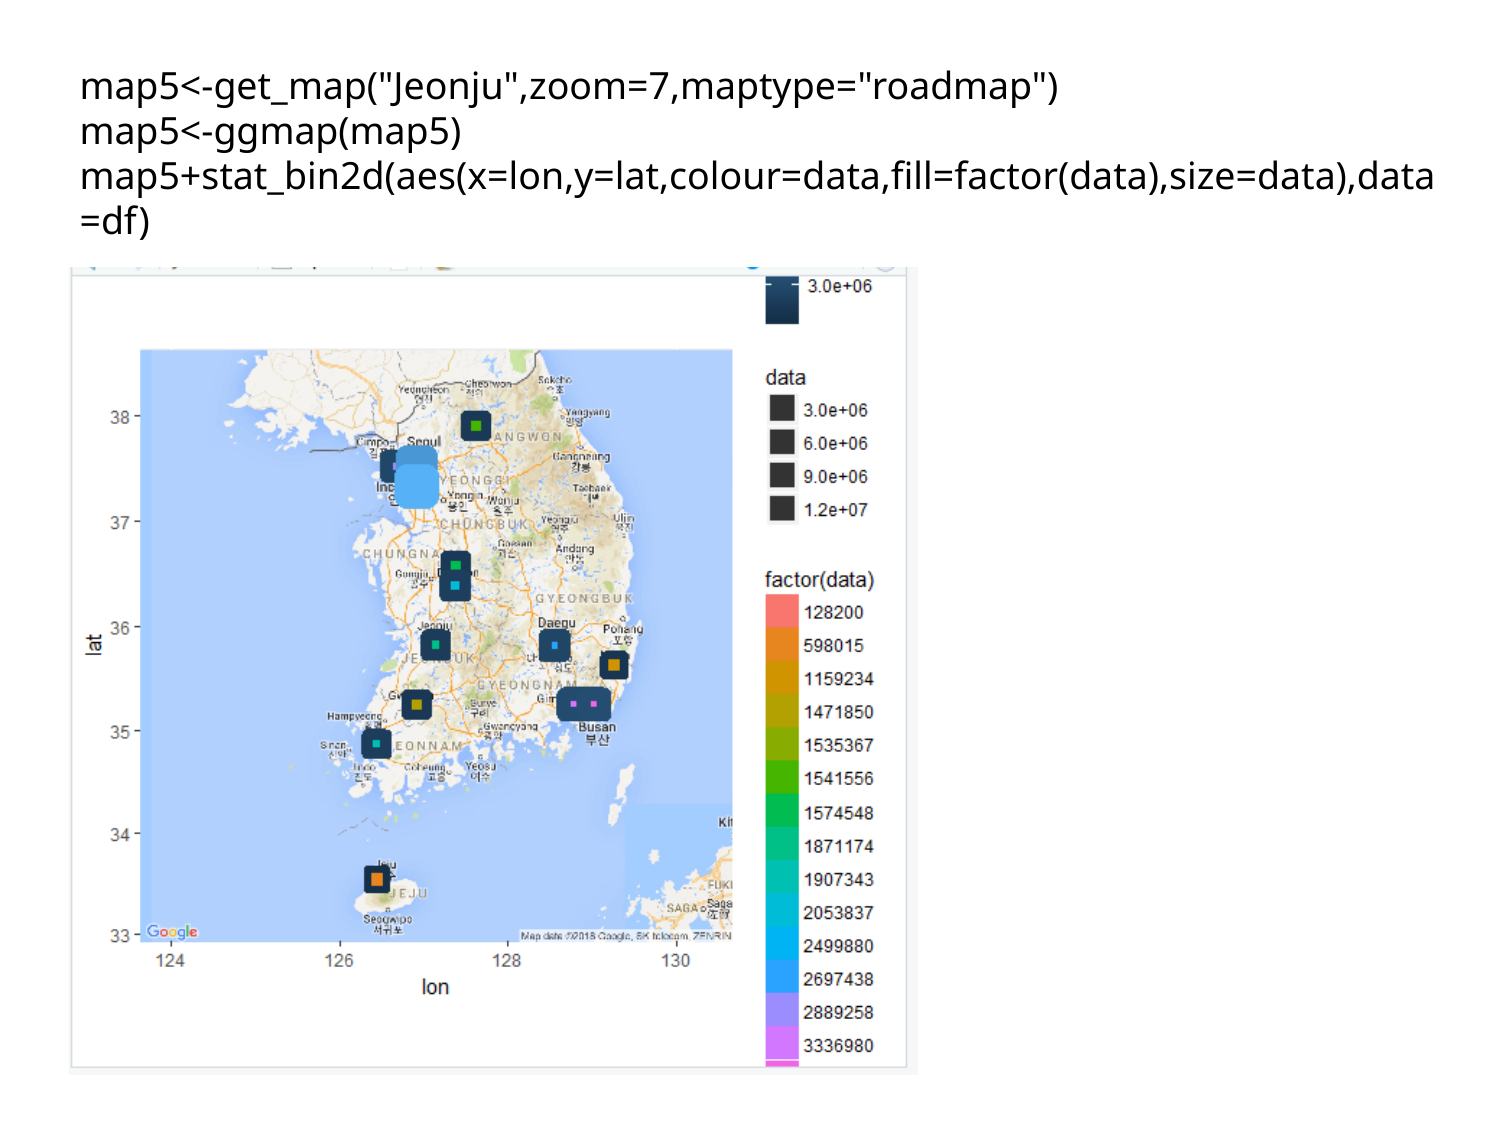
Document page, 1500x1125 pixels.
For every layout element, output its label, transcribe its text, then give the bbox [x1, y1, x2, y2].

picture [68, 266, 919, 1075]
text_box map5<-get_map("Jeonju",zoom=7,maptype="roadmap") map5<-ggmap(map5) map5+stat_bin2d(aes(x=lon,y=lat,colour=data,fill=factor(data),size=data),data=df) [64, 54, 1459, 250]
